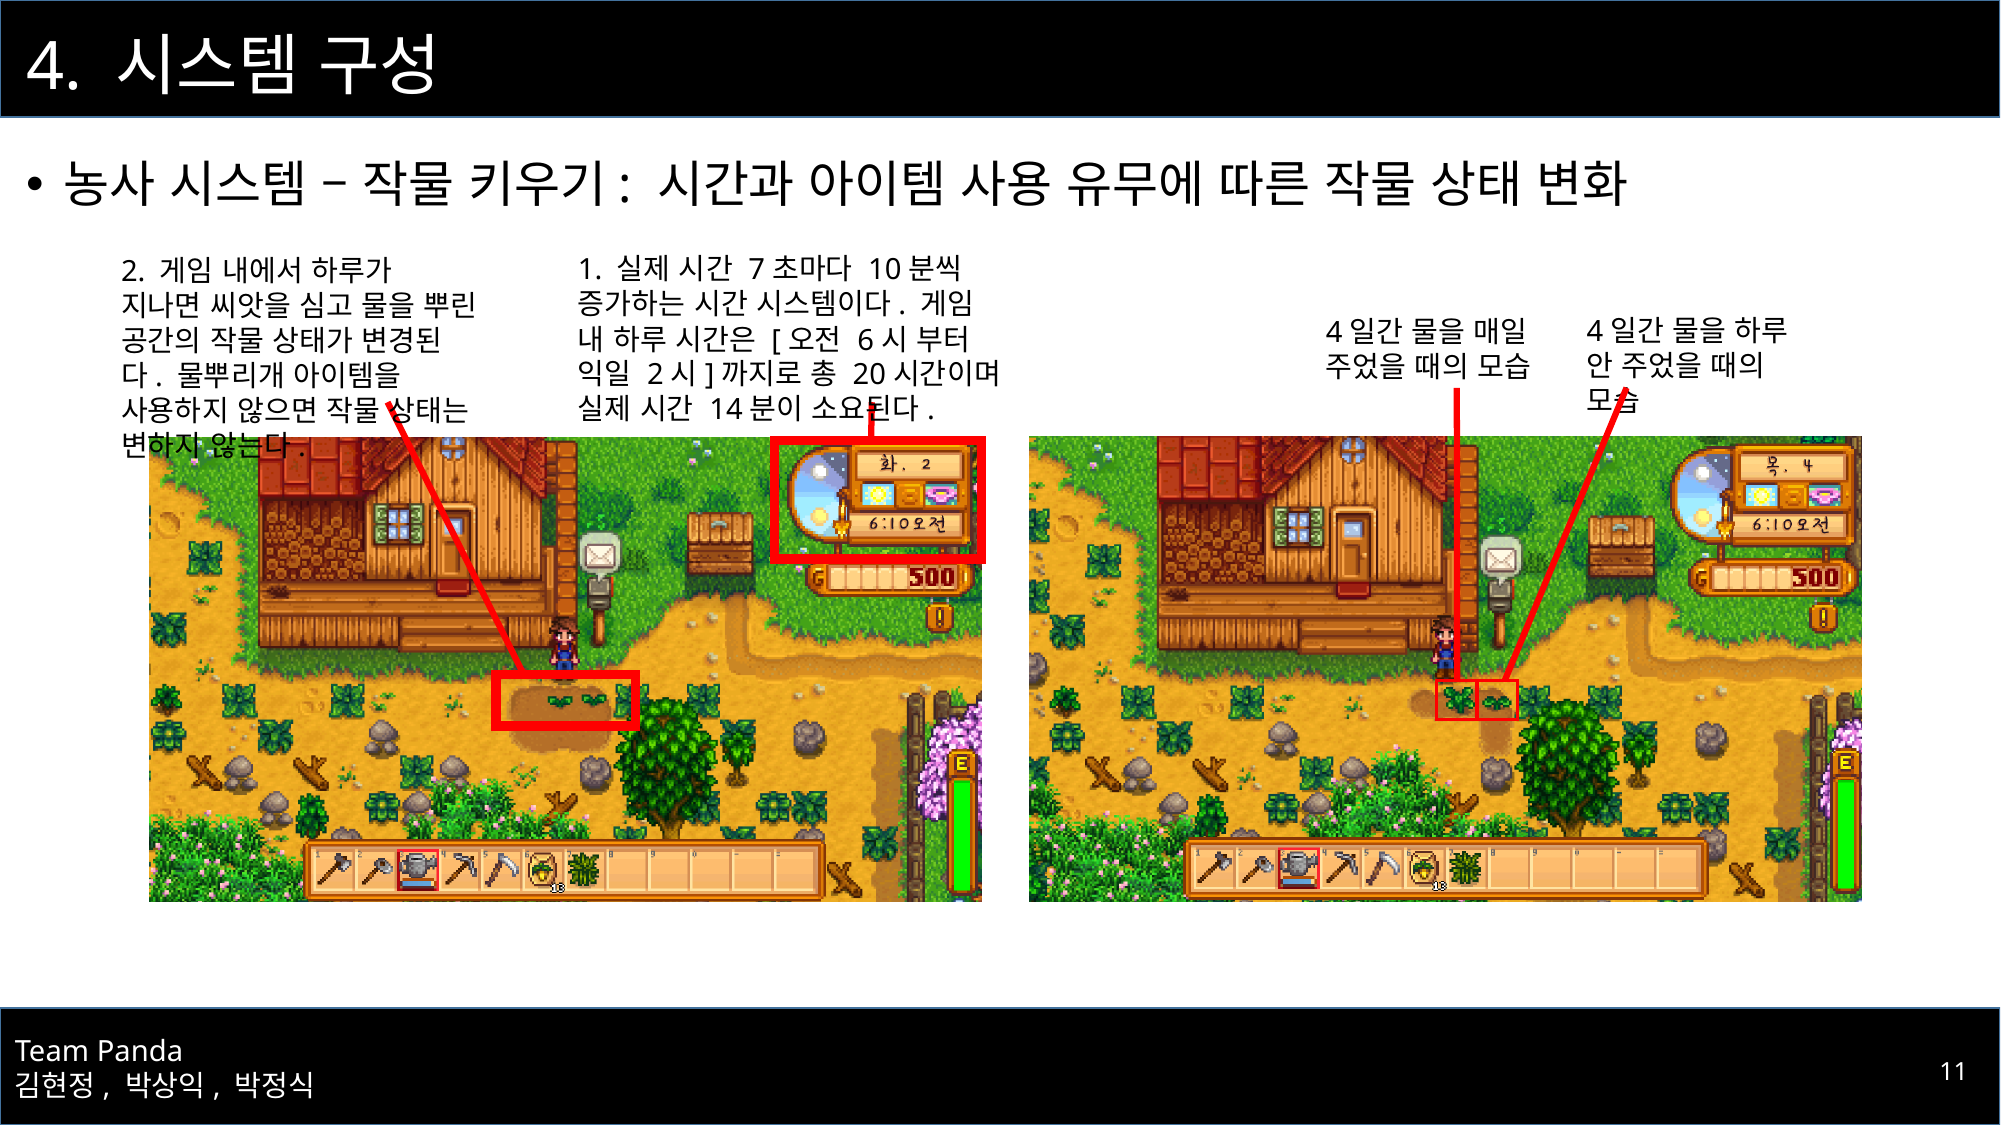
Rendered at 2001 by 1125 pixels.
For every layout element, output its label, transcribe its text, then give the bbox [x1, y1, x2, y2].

title 4. 시스템 구성 [10, 3, 1736, 132]
picture [1029, 436, 1862, 902]
text_box 4일간 물을 매일 주었을 때의 모습 [1311, 305, 1562, 391]
list 농사 시스템 – 작물 키우기: 시간과 아이템 사용 유무에 따른 작물 상태 변화 [10, 151, 1736, 866]
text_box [387, 402, 524, 674]
text_box 2. 게임 내에서 하루가 지나면 씨앗을 심고 물을 뿌린 공간의 작물 상태가 변경된다. 물뿌리개 아이템을 사용하지 않으면 작물 상태는 변하지 않는다. [106, 244, 496, 470]
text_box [1504, 387, 1627, 681]
text_box 4일간 물을 하루 안 주었을 때의 모습 [1571, 304, 1823, 425]
picture [149, 437, 982, 902]
text_box 1. 실제 시간 7초마다 10분씩 증가하는 시간 시스템이다. 게임 내 하루 시간은 [오전 6시 부터 익일 2시]까지로 총 20시간이며 실제 시간 14분이 소요된다. [563, 243, 1024, 433]
